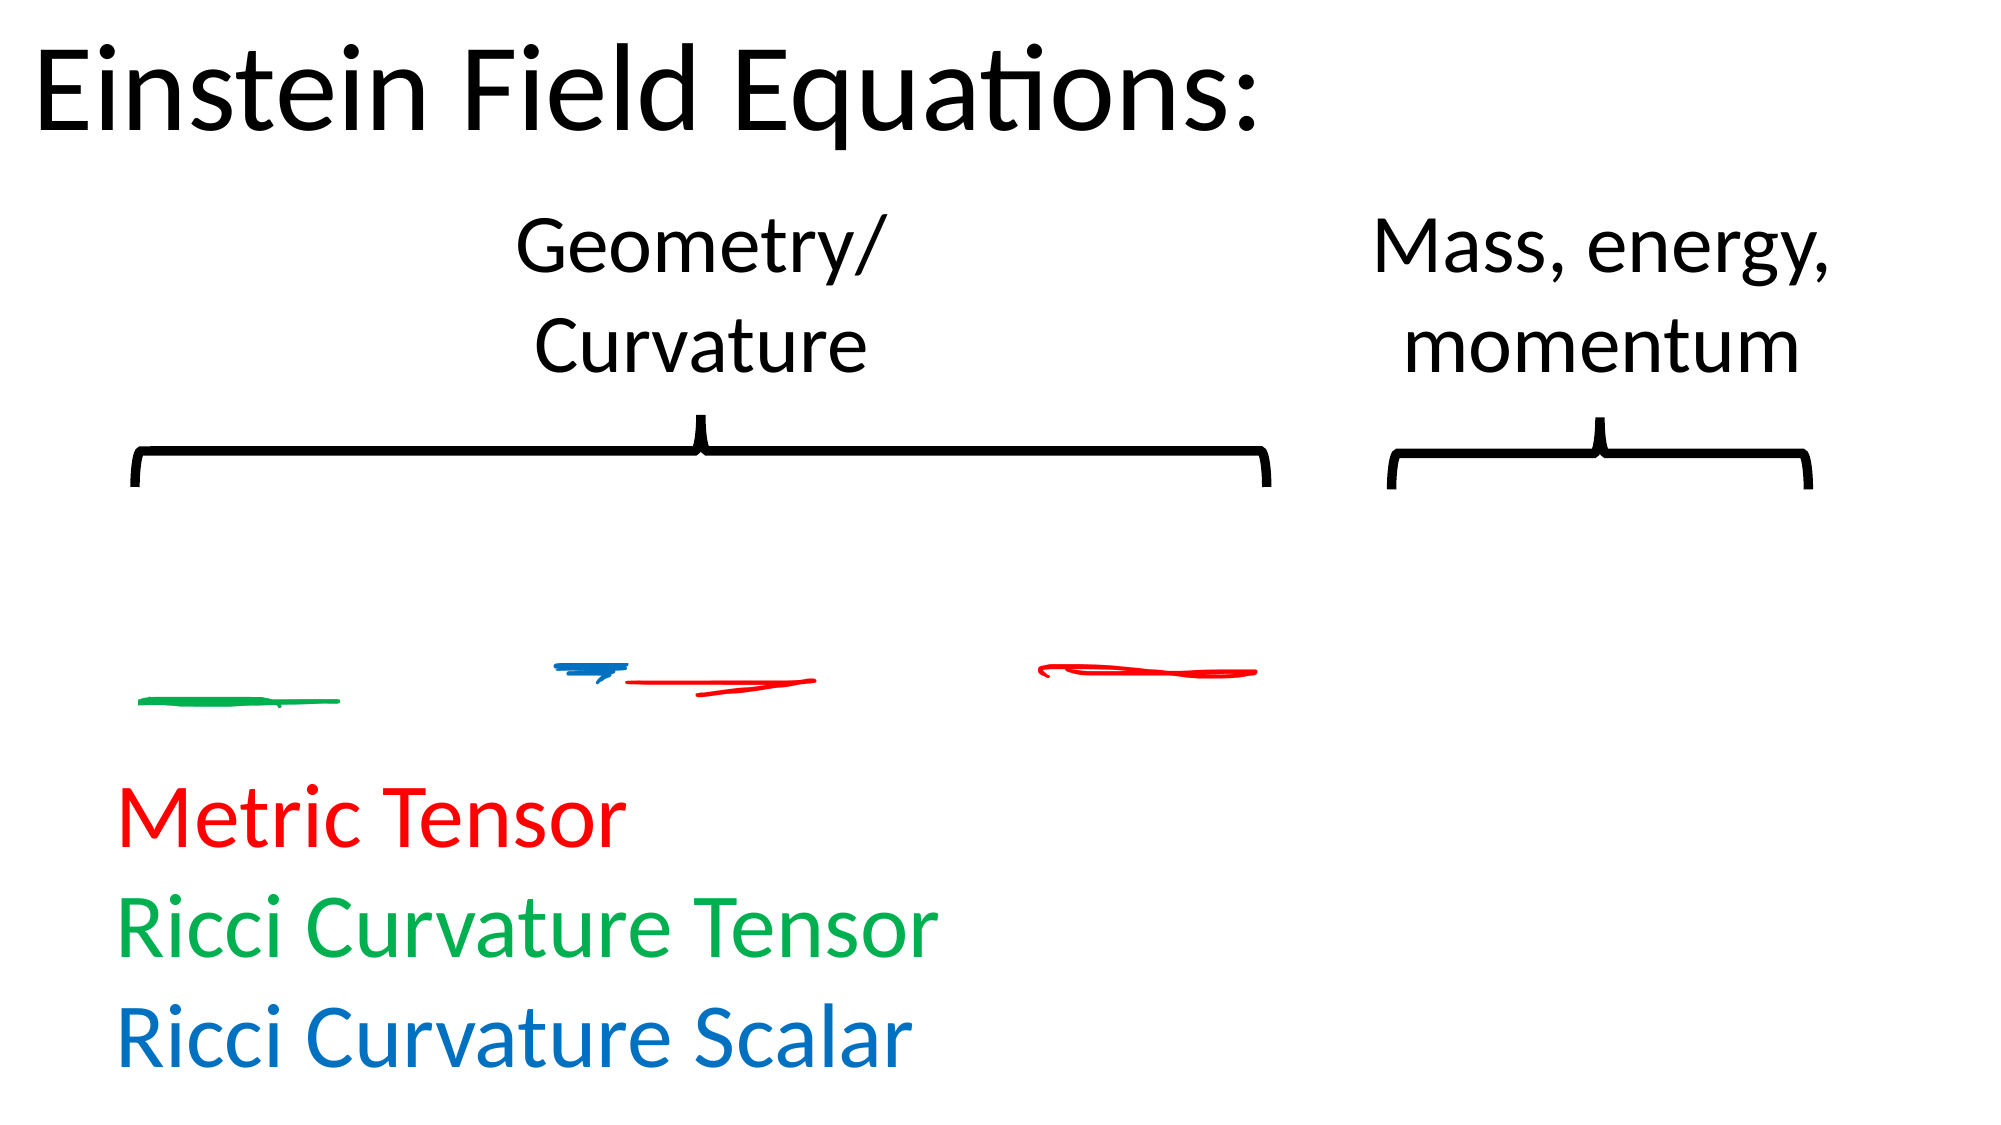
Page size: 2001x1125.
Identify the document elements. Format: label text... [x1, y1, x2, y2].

picture [138, 663, 1266, 718]
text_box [1317, 182, 1888, 490]
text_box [134, 182, 1267, 487]
text_box Einstein Field Equations: [17, 0, 1303, 164]
